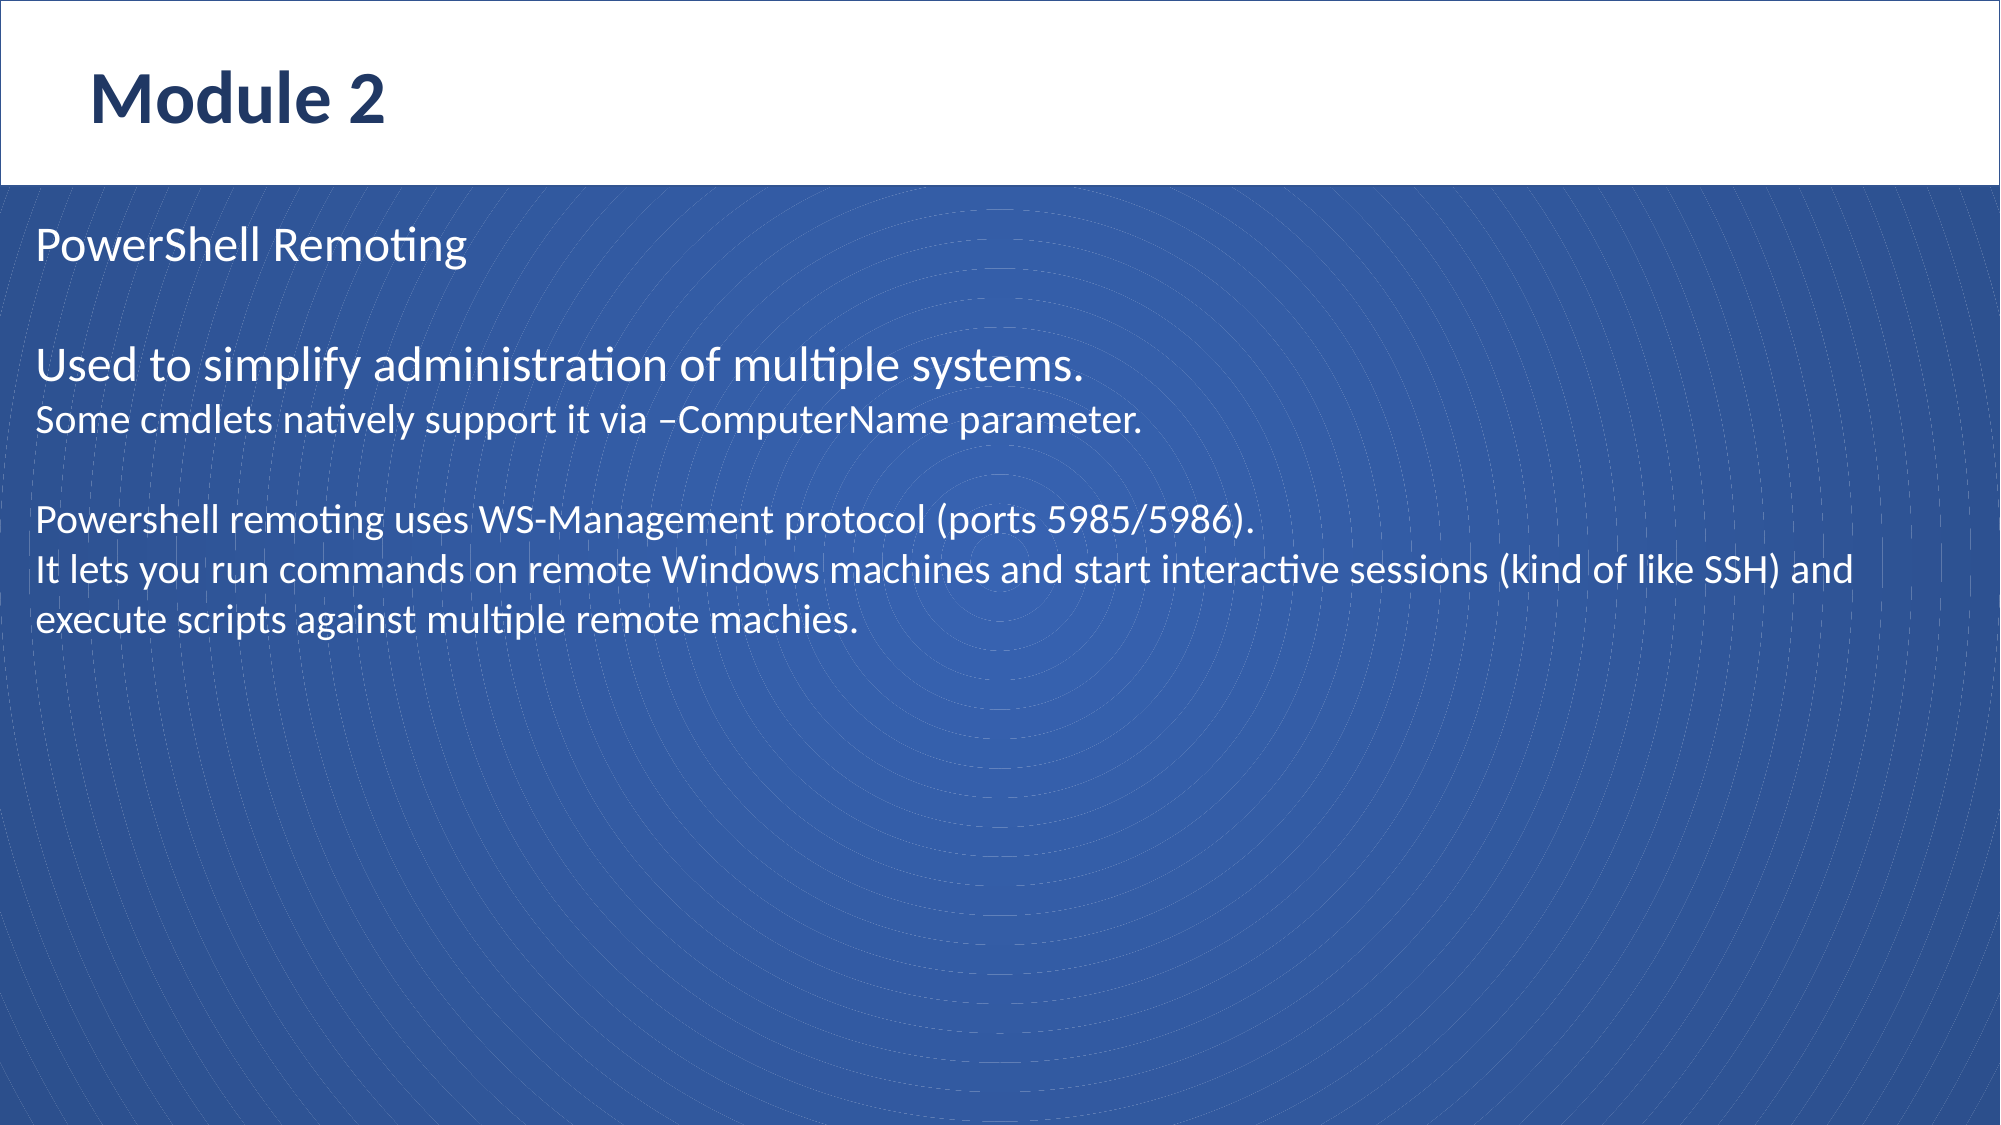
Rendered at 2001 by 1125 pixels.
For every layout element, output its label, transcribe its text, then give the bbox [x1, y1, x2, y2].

text_box PowerShell Remoting Used to simplify administration of multiple systems. Some cmdlets natively support it via –ComputerName parameter. Powershell remoting uses WS-Management protocol (ports 5985/5986). It lets you run commands on remote Windows machines and start interactive sessions (kind of like SSH) and execute scripts against multiple remote machies. [20, 204, 1980, 770]
text_box Module 2 [0, 0, 2000, 187]
